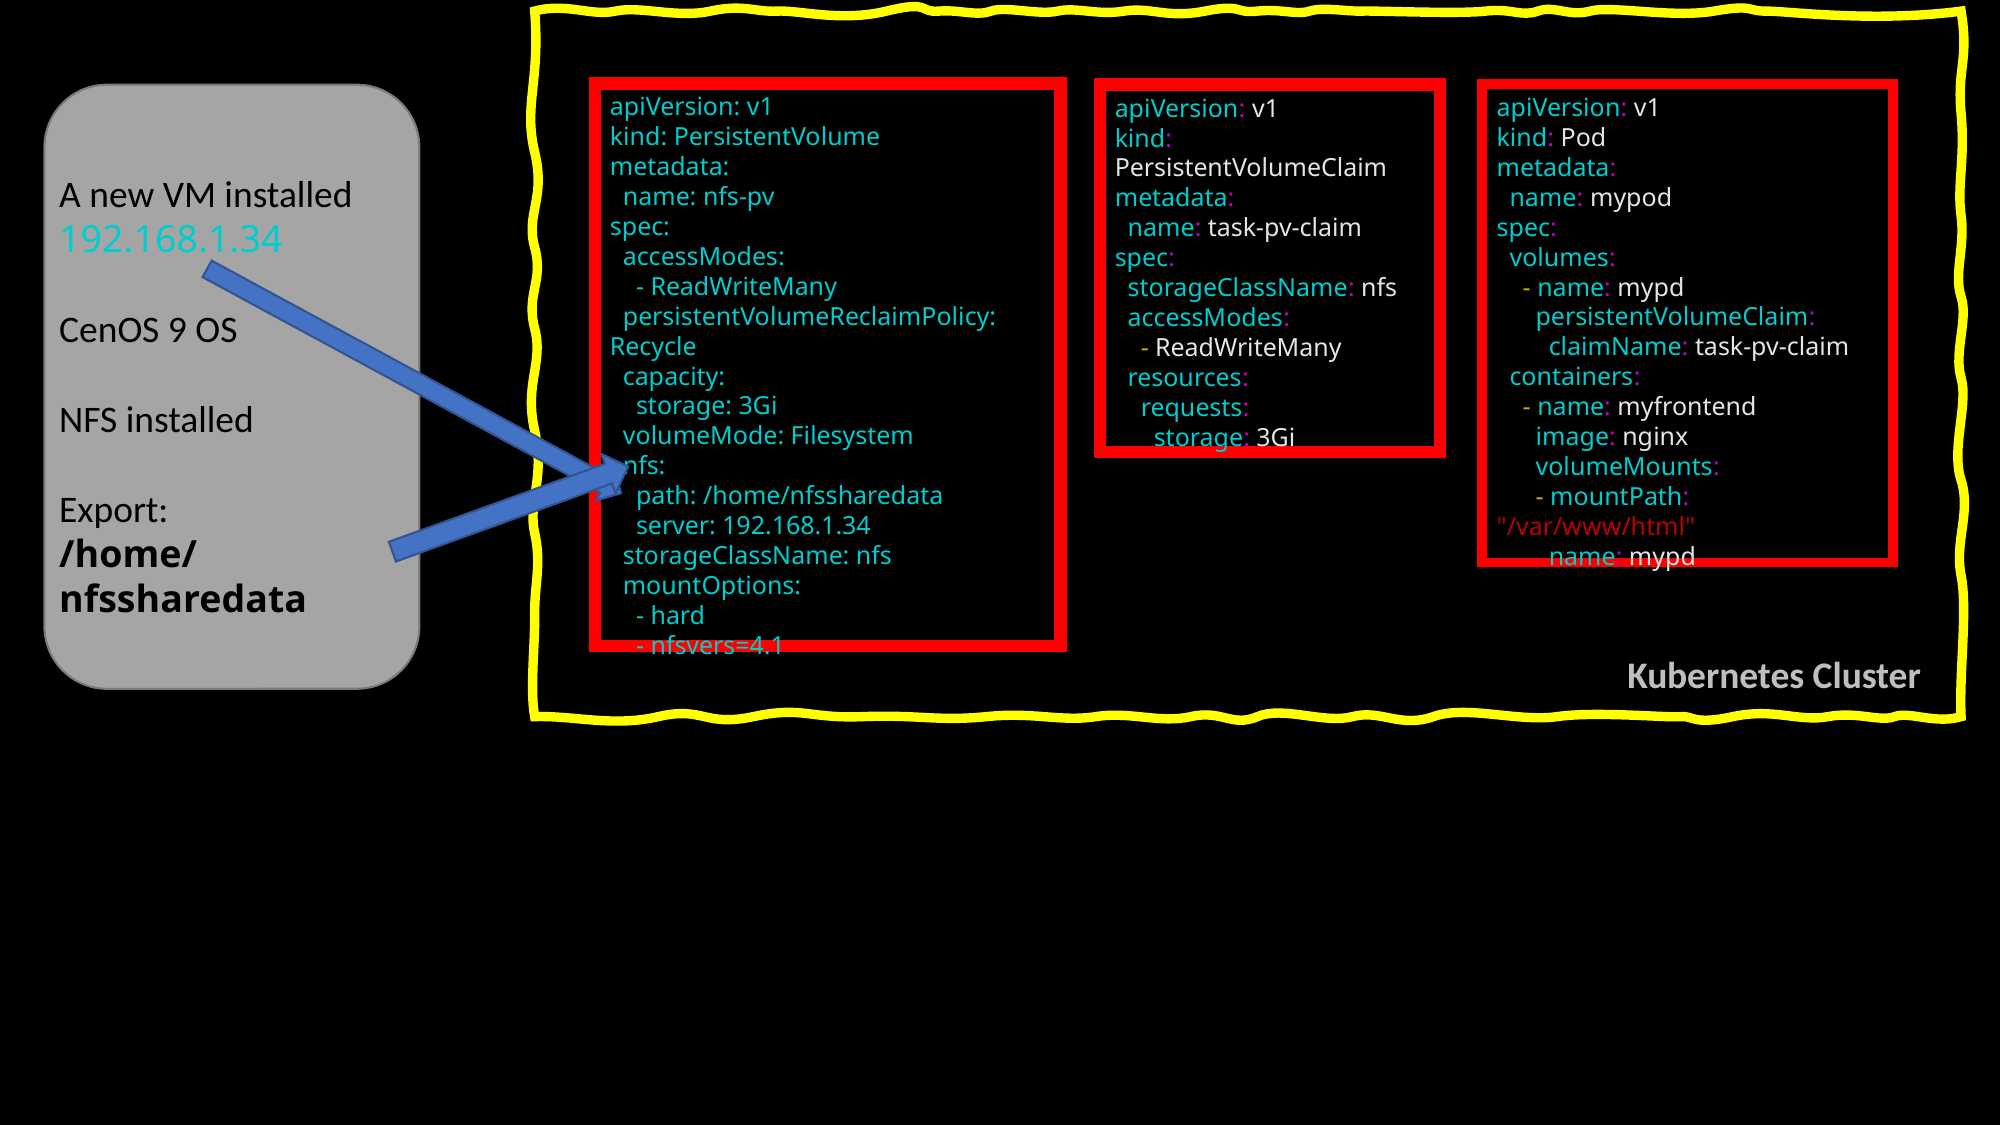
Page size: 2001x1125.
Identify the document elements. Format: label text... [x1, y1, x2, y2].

text_box [43, 83, 421, 636]
text_box Kubernetes Cluster [1612, 643, 2000, 704]
text_box A new VM installed 192.168.1.34 CenOS 9 OS NFS installed Export: /home/nfssharedata [44, 162, 420, 673]
text_box [63, 673, 400, 690]
text_box [593, 486, 623, 503]
text_box [201, 259, 593, 476]
text_box [387, 451, 630, 563]
text_box [529, 5, 1966, 723]
